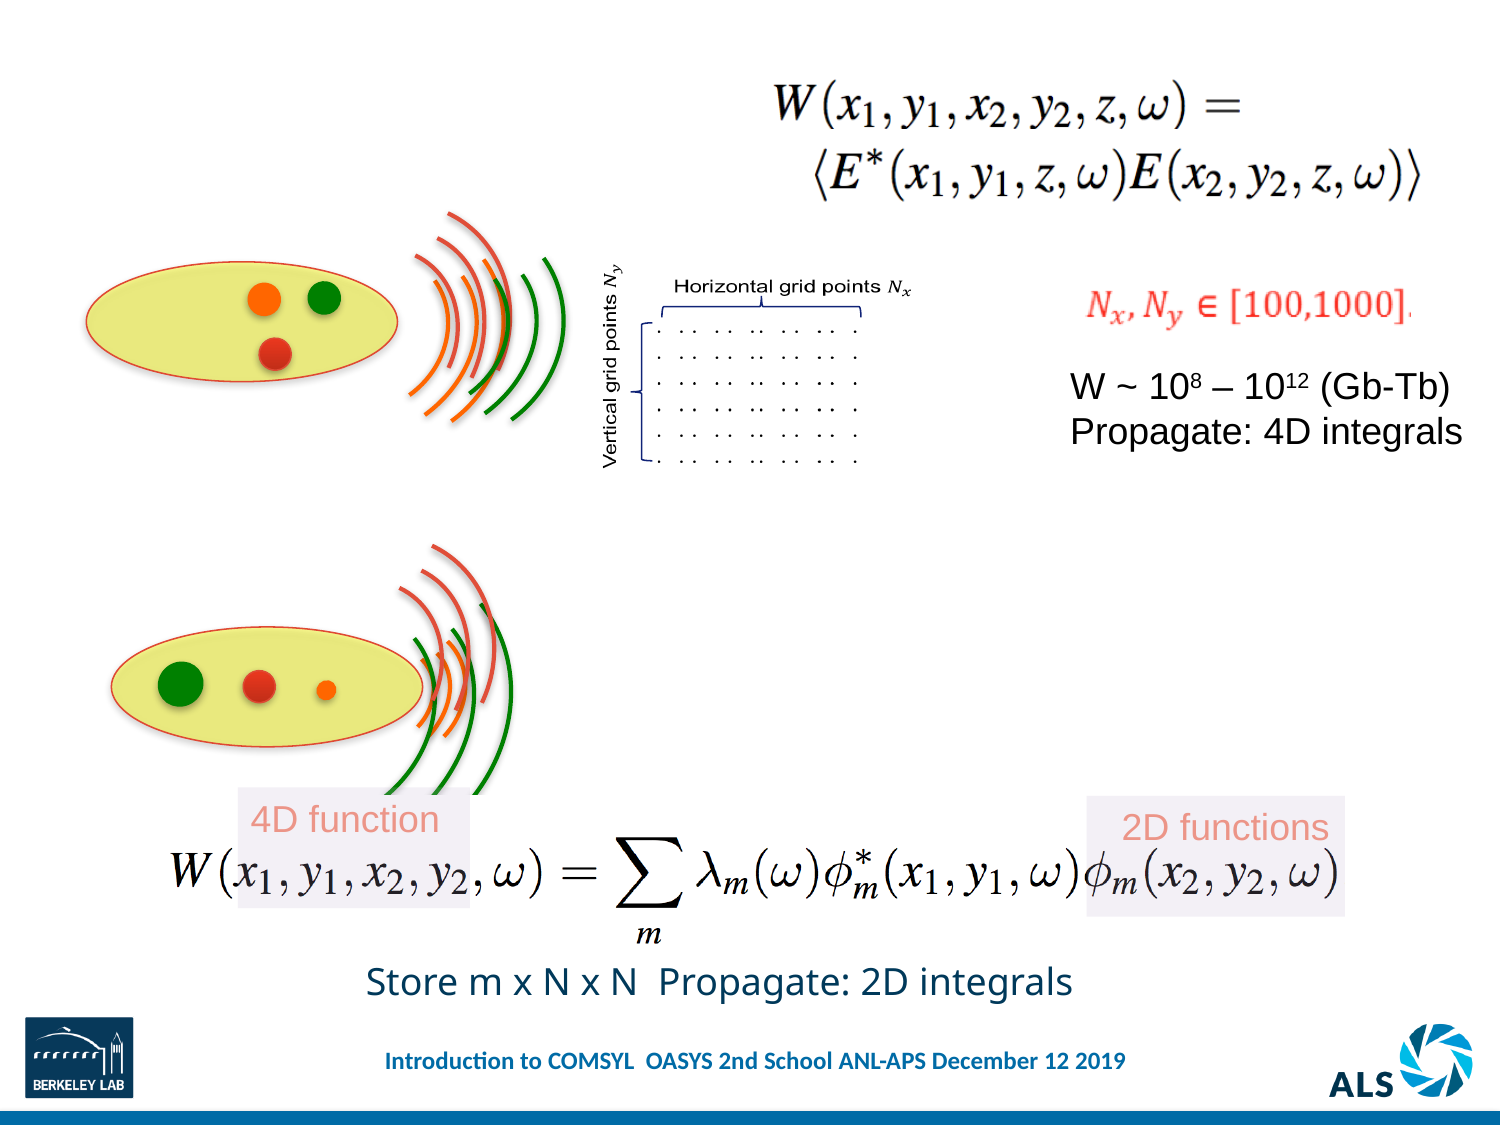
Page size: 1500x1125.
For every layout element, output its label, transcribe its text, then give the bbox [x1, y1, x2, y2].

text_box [148, 787, 1346, 954]
picture [24, 1016, 134, 1099]
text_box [329, 205, 555, 457]
text_box Store m x N x N Propagate: 2D integrals [351, 963, 1089, 1011]
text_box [269, 207, 279, 459]
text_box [266, 533, 491, 785]
picture [1325, 1020, 1476, 1102]
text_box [194, 538, 261, 785]
text_box [85, 261, 264, 383]
text_box [110, 634, 189, 740]
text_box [282, 201, 507, 452]
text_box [747, 47, 1426, 223]
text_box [593, 236, 1497, 499]
